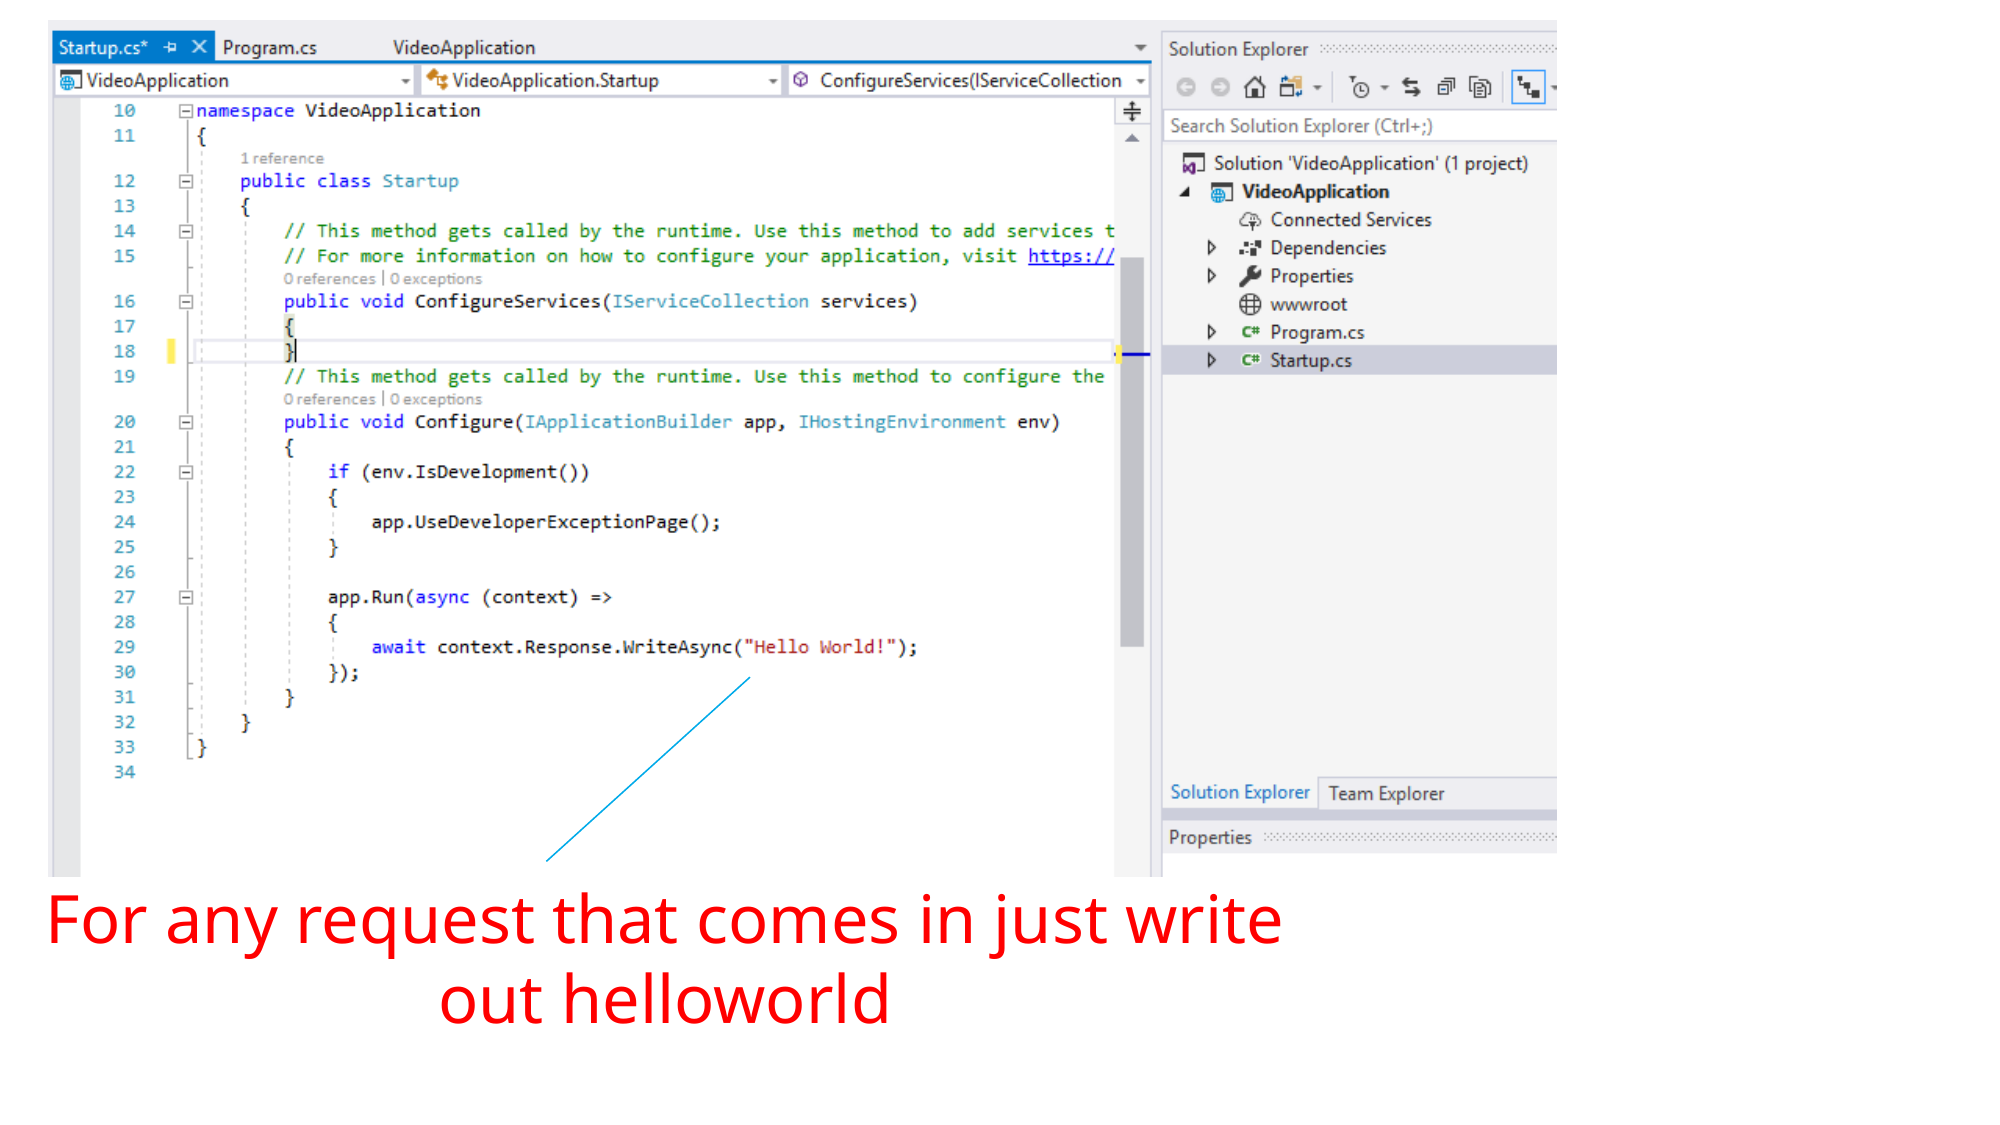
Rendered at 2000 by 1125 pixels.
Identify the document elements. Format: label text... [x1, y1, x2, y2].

text_box For any request that comes in just write out helloworld [21, 876, 1310, 1037]
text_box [546, 676, 751, 862]
picture [48, 20, 1557, 878]
